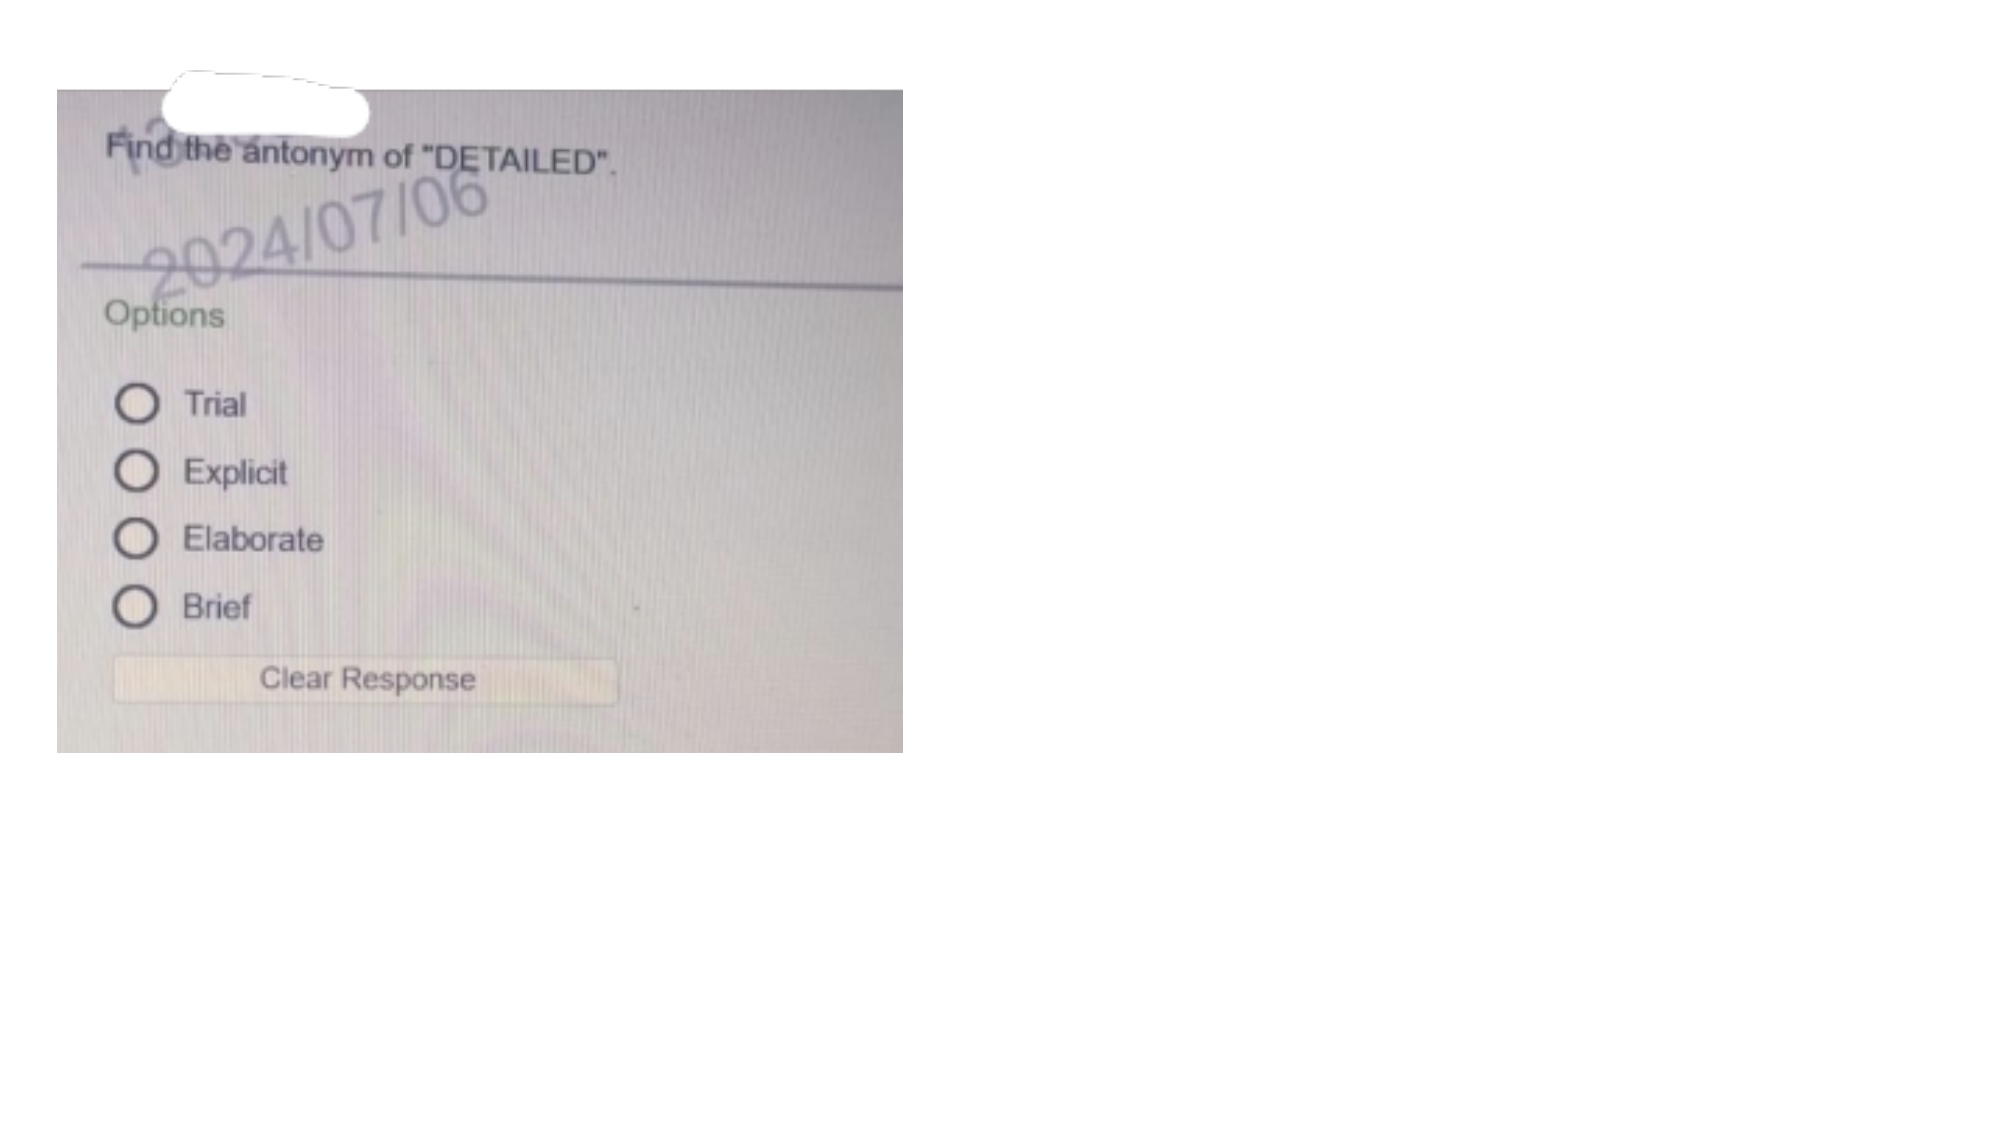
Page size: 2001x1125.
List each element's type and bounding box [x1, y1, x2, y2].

picture [57, 69, 903, 753]
